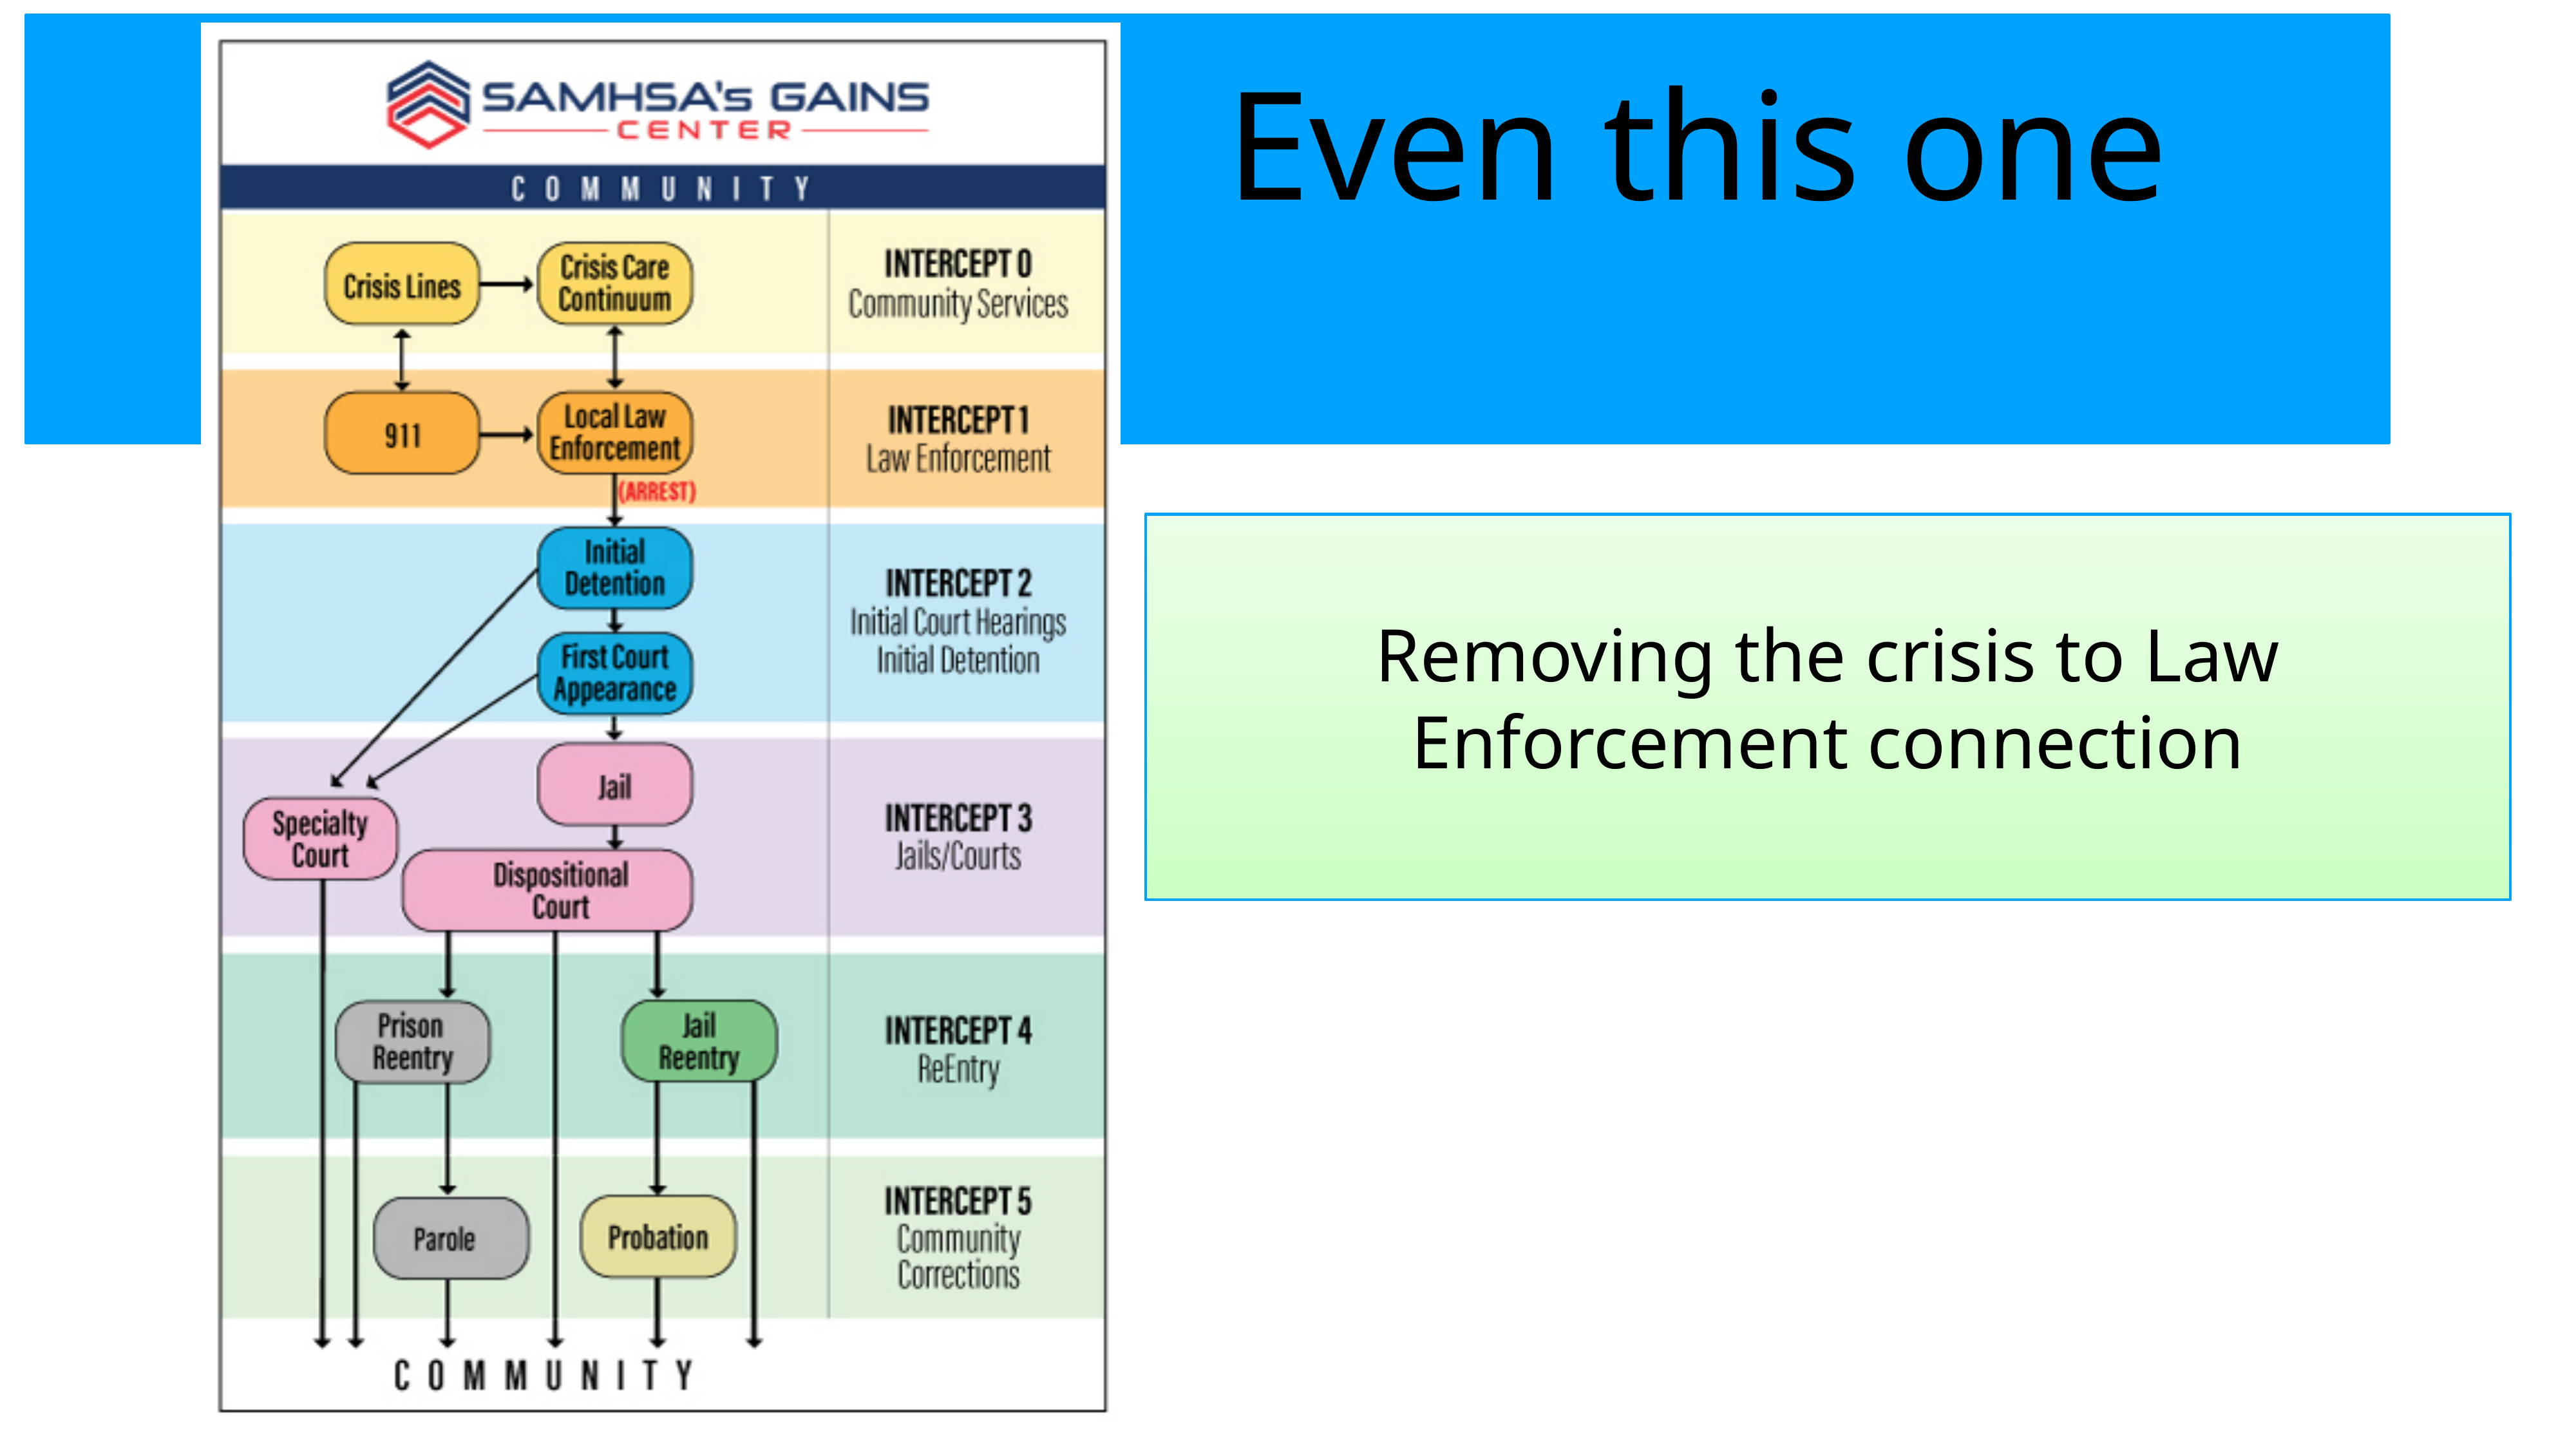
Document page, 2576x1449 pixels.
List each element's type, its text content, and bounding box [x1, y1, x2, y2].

title Even this one [1220, 29, 2175, 236]
text_box [1145, 514, 2511, 900]
list Removing the crisis to Law Enforcement connection [1176, 603, 2480, 811]
picture [201, 23, 1121, 1426]
text_box [26, 15, 2389, 443]
